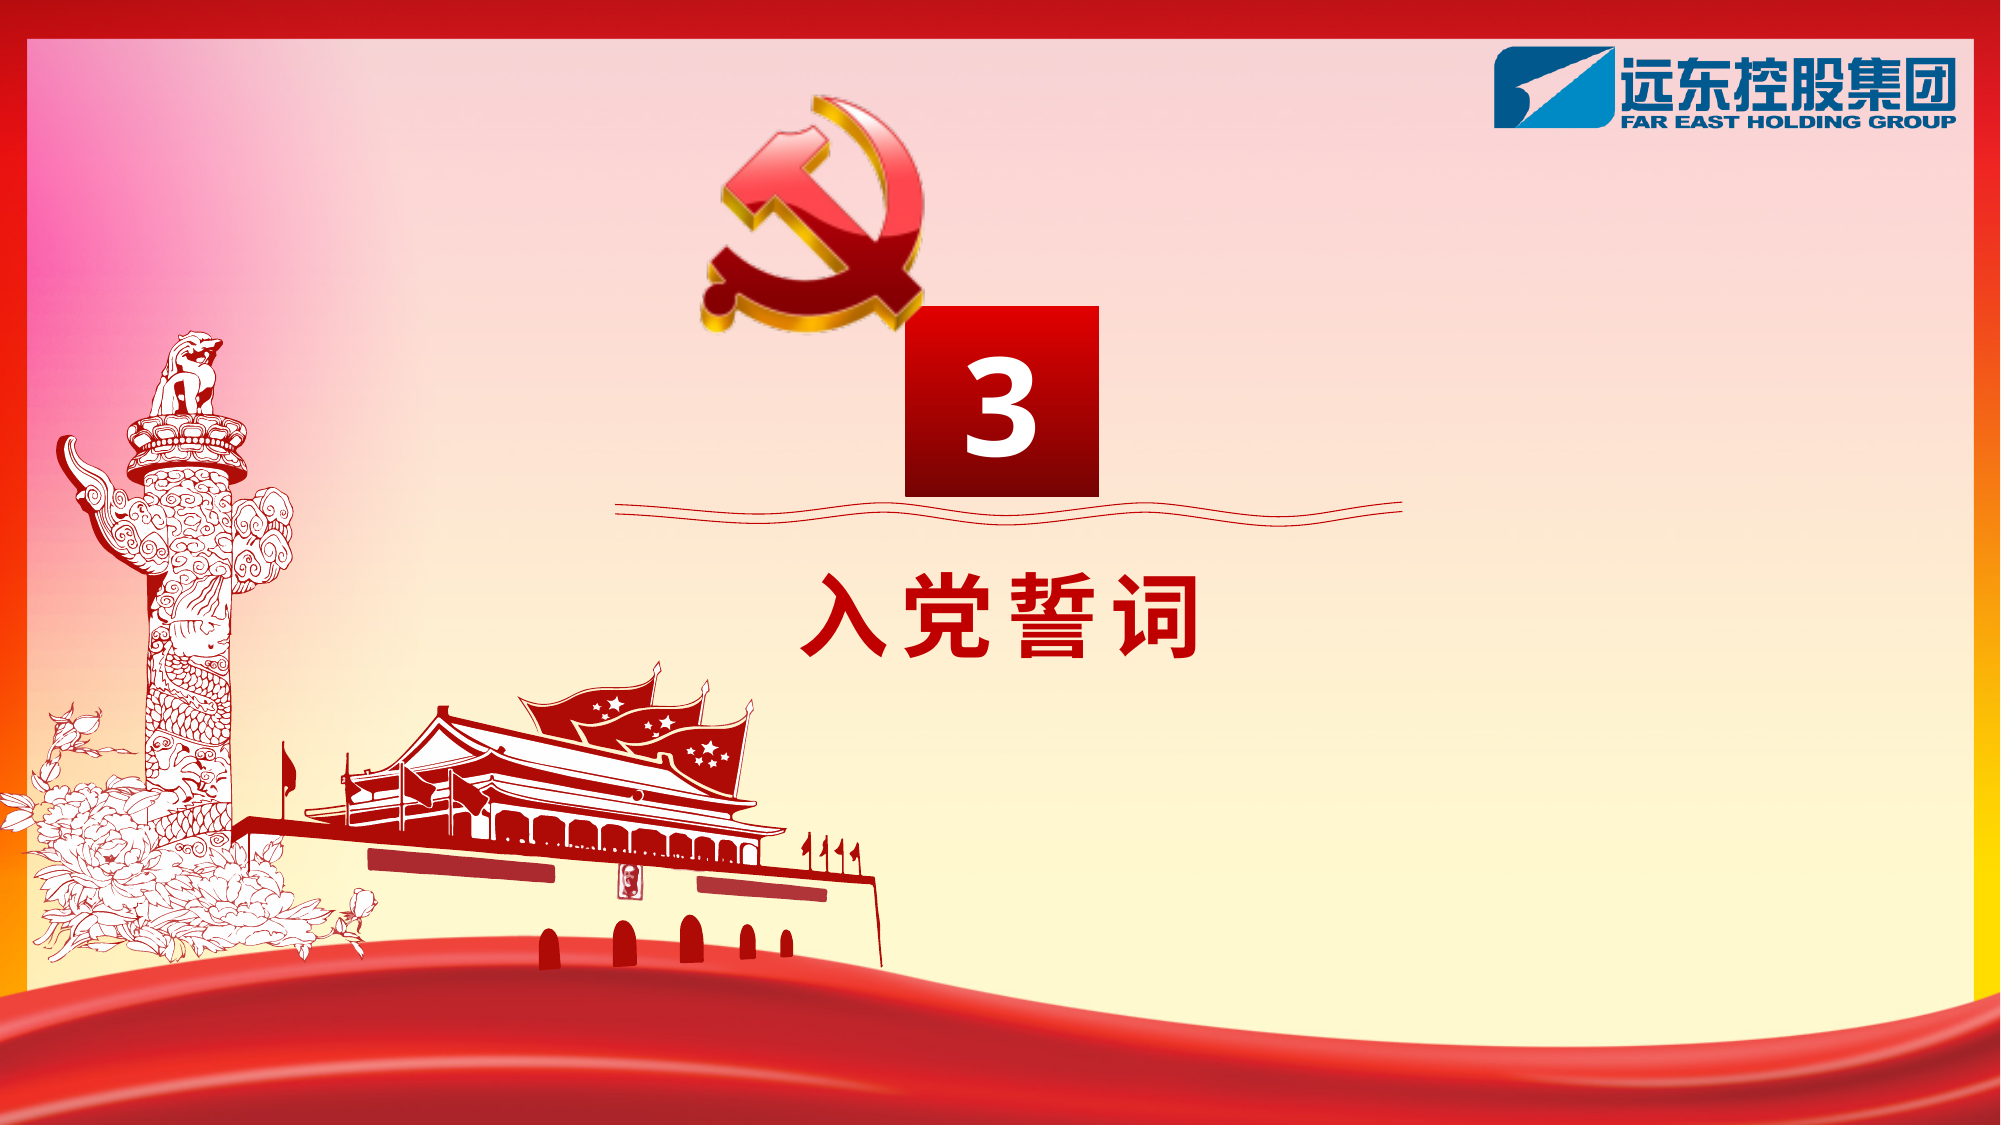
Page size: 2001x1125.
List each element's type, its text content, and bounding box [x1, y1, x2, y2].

text_box 入党誓词 [883, 551, 1226, 677]
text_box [0, 329, 883, 971]
text_box 3 [904, 306, 1100, 497]
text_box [883, 501, 1403, 527]
picture [0, 0, 2001, 1125]
